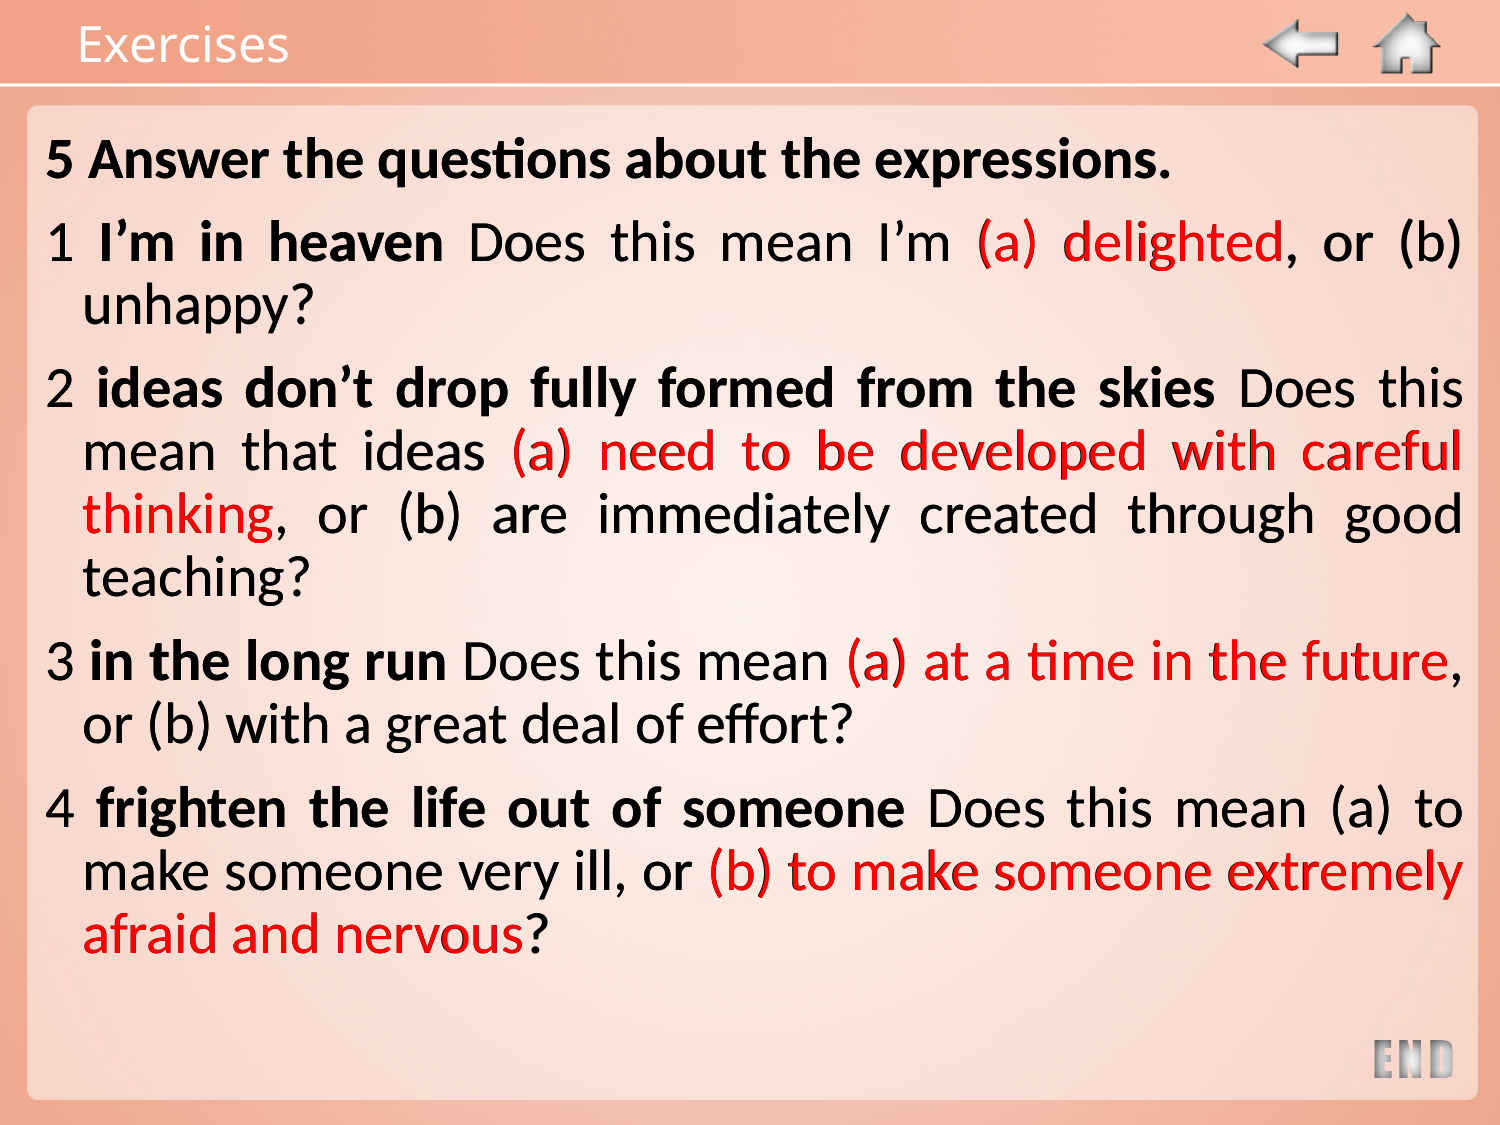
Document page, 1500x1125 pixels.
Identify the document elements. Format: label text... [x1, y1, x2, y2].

text_box 5 Answer the questions about the expressions. 1 I’m in heaven Does this mean I’m (a) delighted, or (b) unhappy? 2 ideas don’t drop fully formed from the skies Does this mean that ideas (a) need to be developed with careful thinking, or (b) are immediately created through good teaching? 3 in the long run Does this mean (a) at a time in the future, or (b) with a great deal of effort? 4 frighten the life out of someone Does this mean (a) to make someone very ill, or (b) to make someone extremely afraid and nervous? [30, 112, 1480, 1098]
text_box Exercises [61, 5, 306, 80]
picture [0, 0, 1500, 1125]
